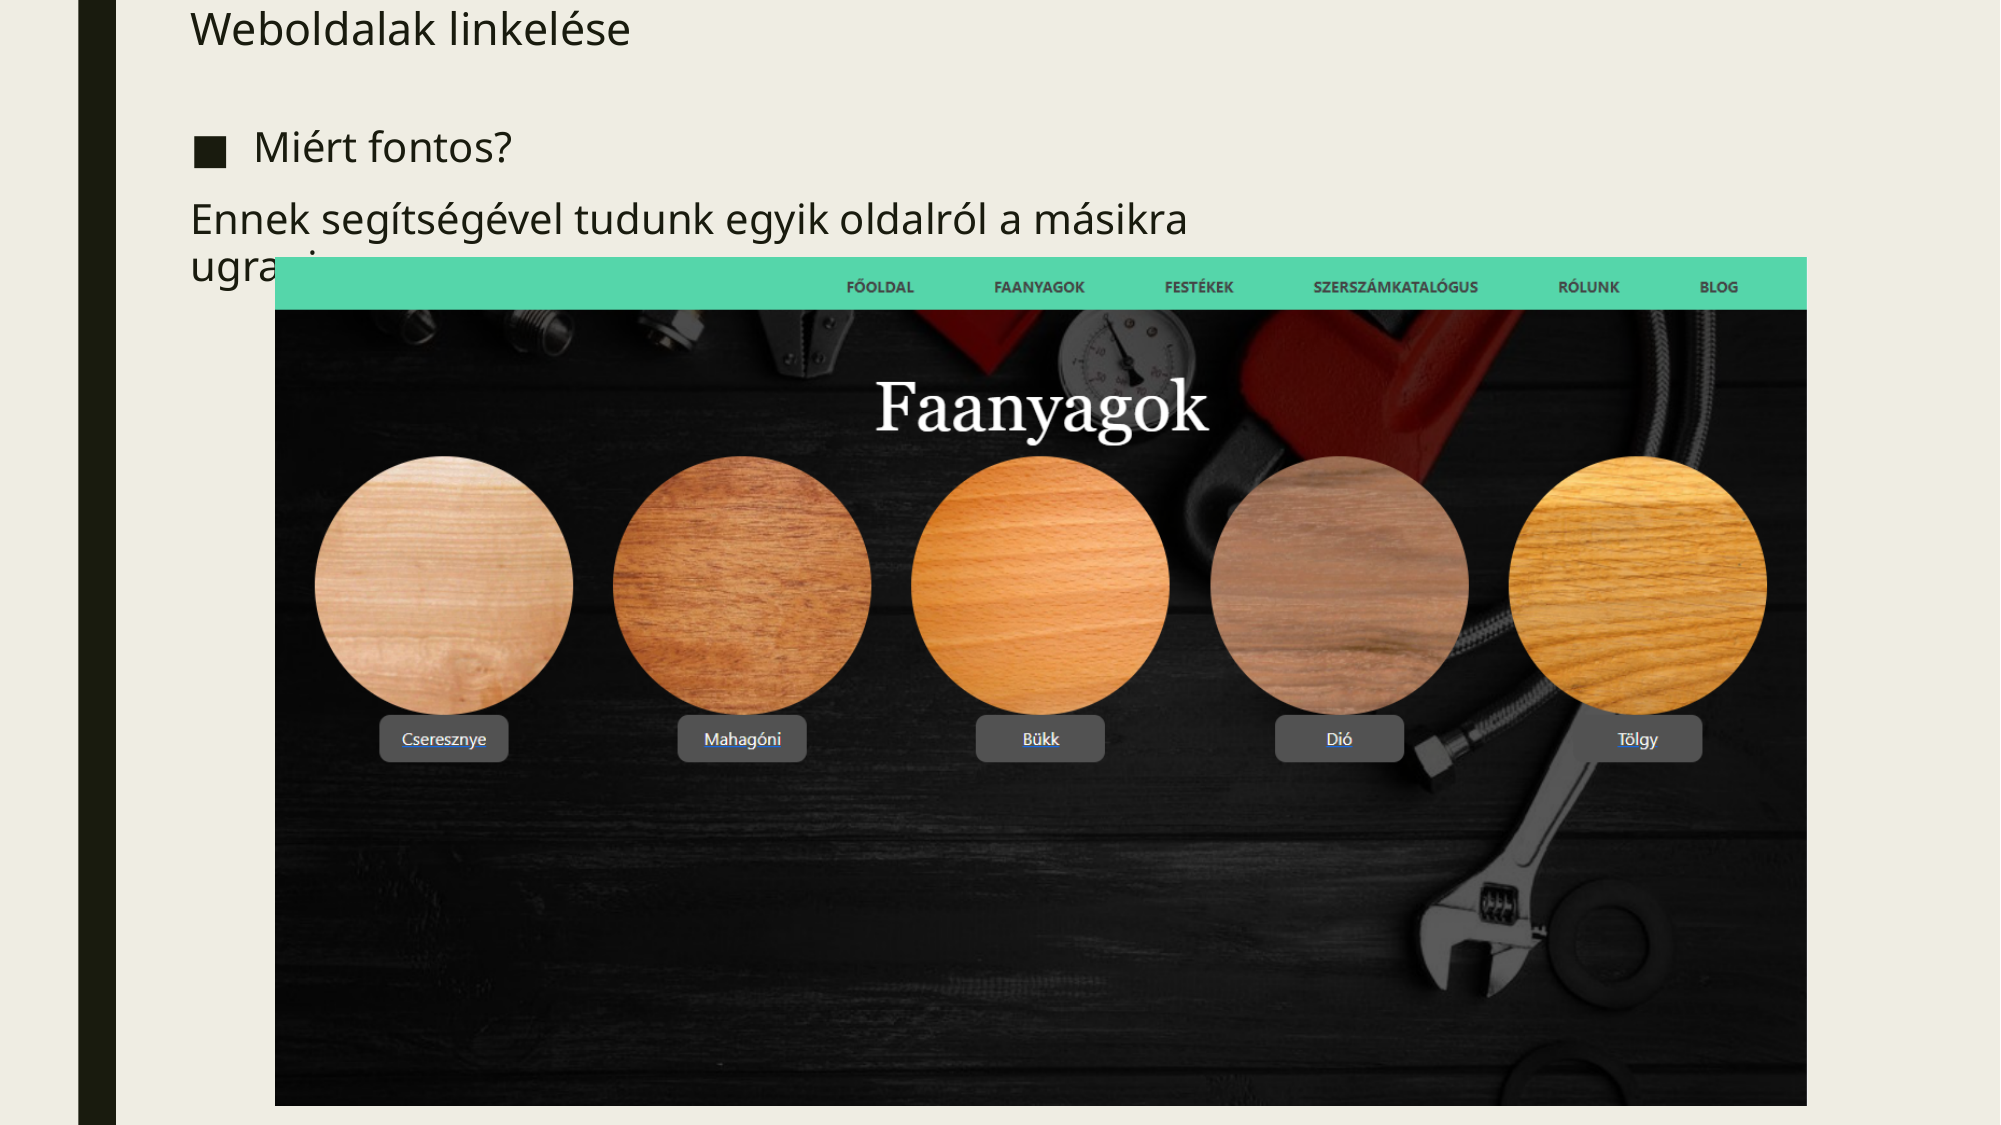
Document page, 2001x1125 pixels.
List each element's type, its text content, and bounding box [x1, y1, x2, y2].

picture [275, 257, 1808, 1106]
title Weboldalak linkelése [175, 0, 951, 117]
list Miért fontos? Ennek segítségével tudunk egyik oldalról a másikra ugrani [175, 117, 1250, 259]
